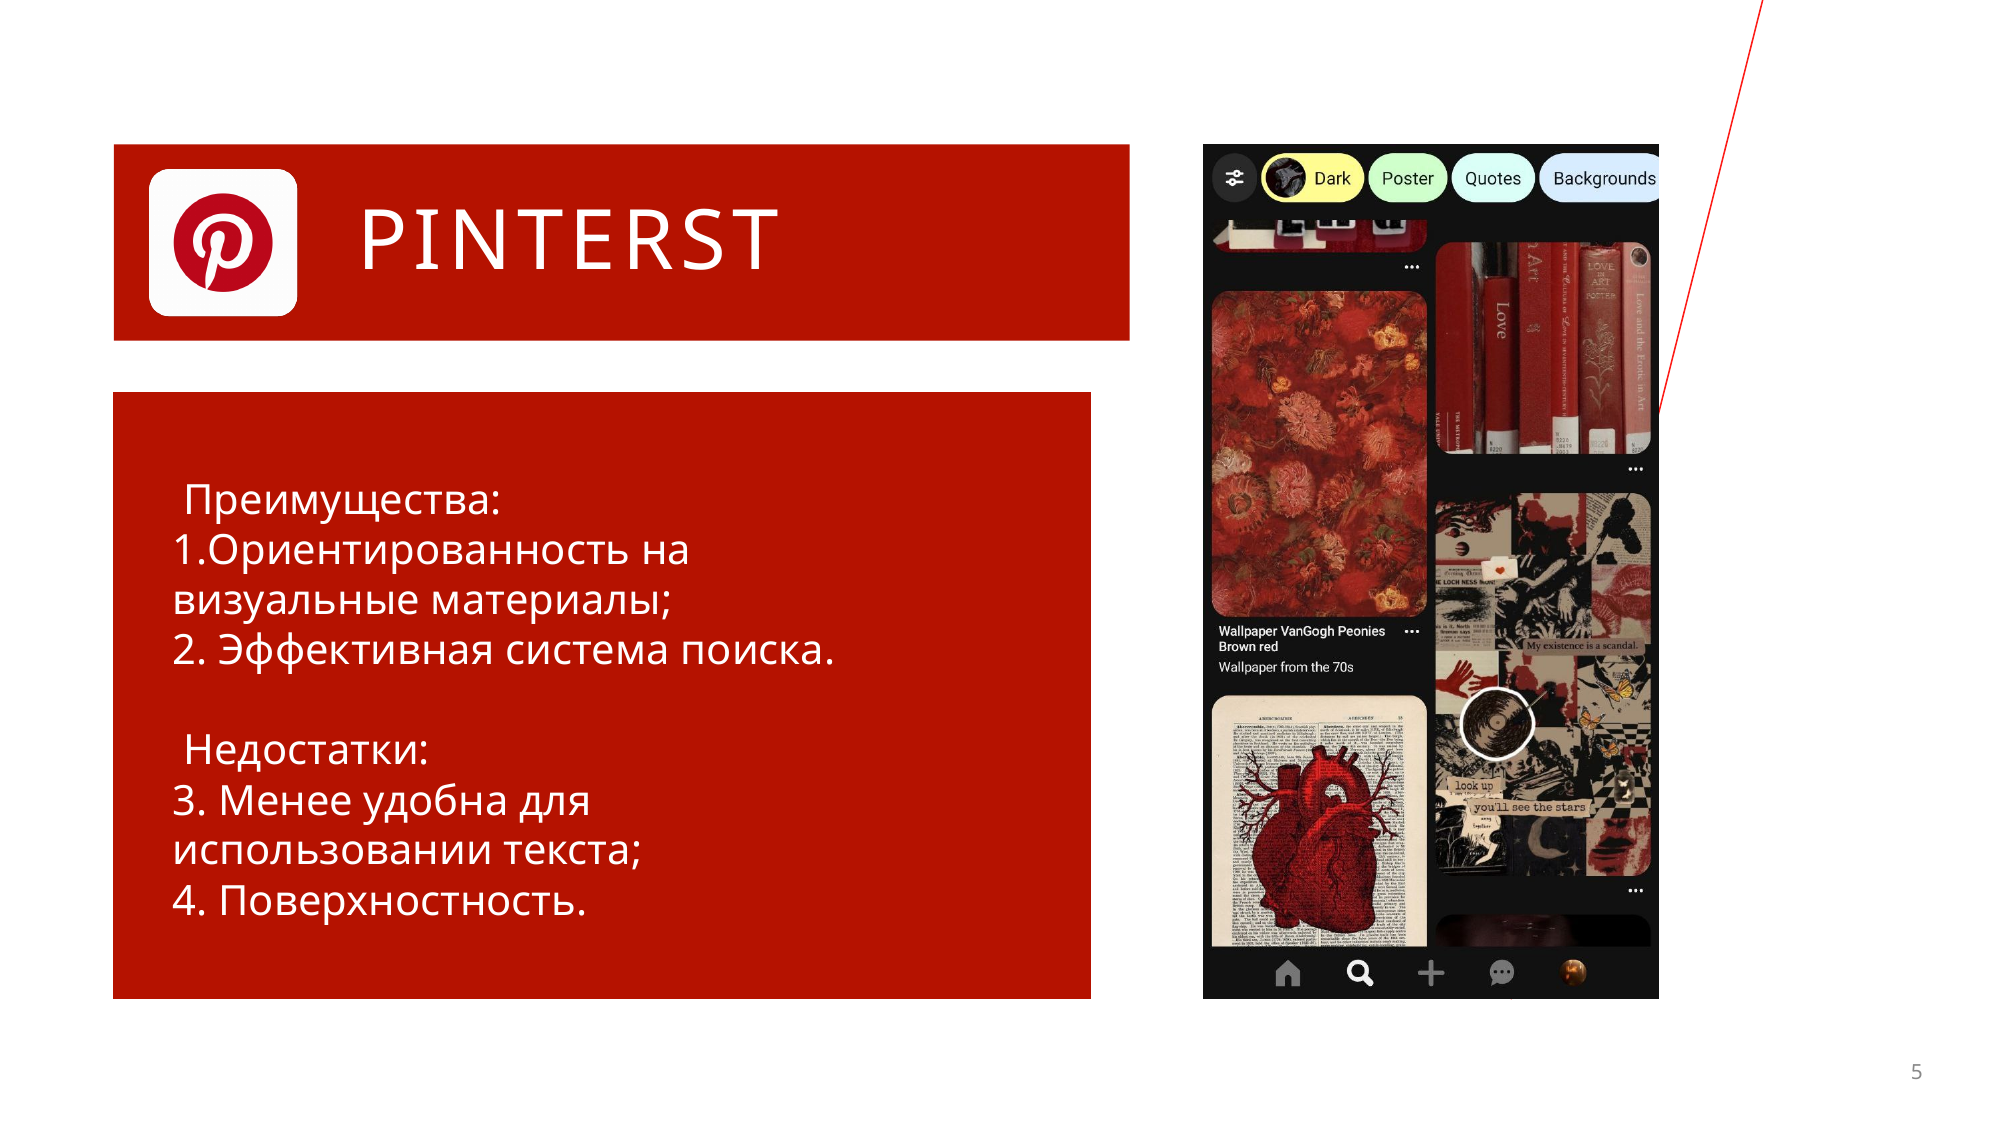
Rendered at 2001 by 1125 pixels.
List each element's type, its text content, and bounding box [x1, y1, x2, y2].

slide_number 5 [1684, 1042, 1938, 1103]
text_box Преимущества: Ориентированность на визуальные материалы; Эффективная система поиска. Недостатки: Менее удобна для использовании текста; Поверхностность. [157, 465, 890, 976]
title PINTERST [113, 144, 1130, 341]
text_box [113, 392, 1091, 999]
picture [1203, 144, 1659, 999]
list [131, 150, 315, 334]
